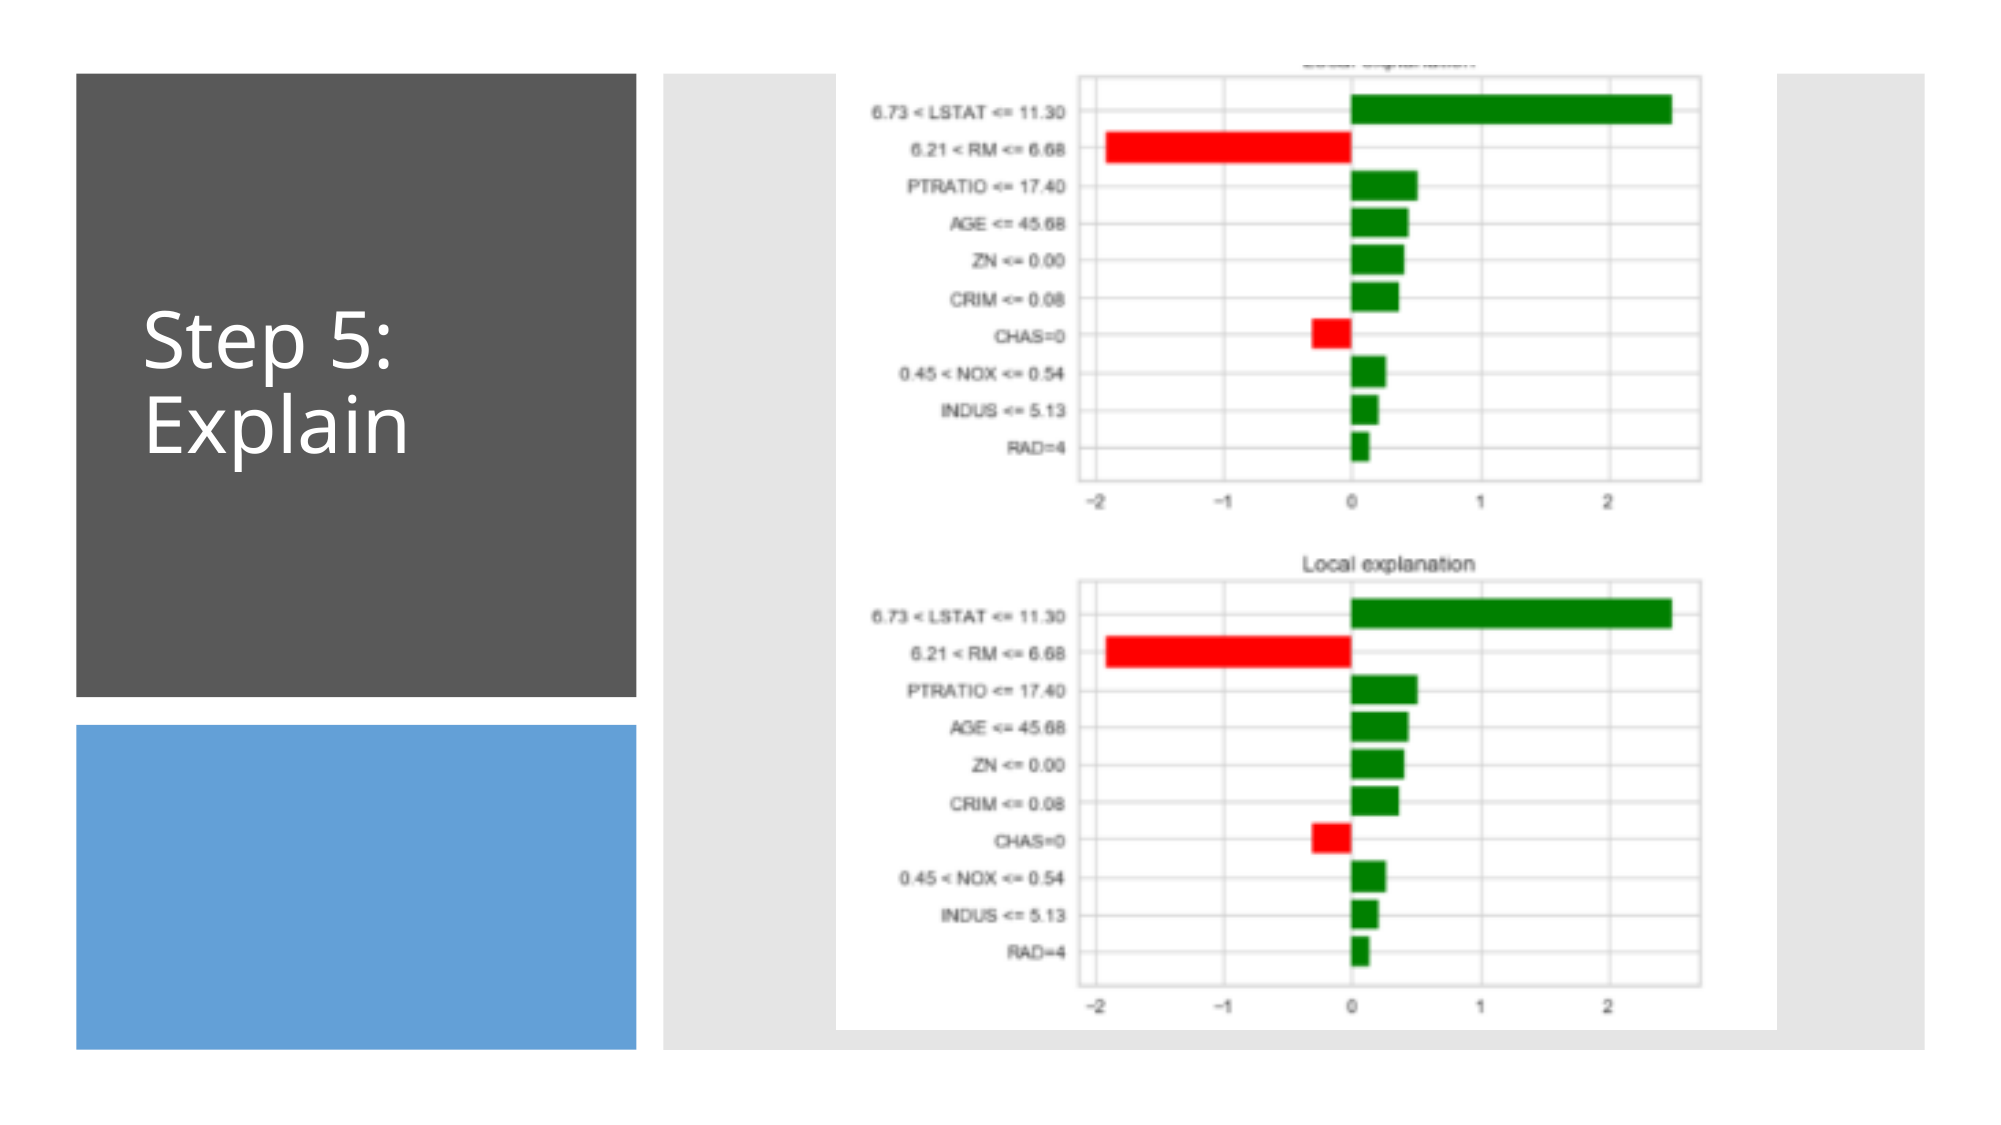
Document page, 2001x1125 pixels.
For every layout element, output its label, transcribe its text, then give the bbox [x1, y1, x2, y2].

picture [836, 64, 1777, 1030]
text_box [662, 72, 1926, 1051]
title Step 5: Explain [127, 120, 595, 652]
text_box [75, 72, 637, 698]
text_box [75, 724, 637, 1051]
